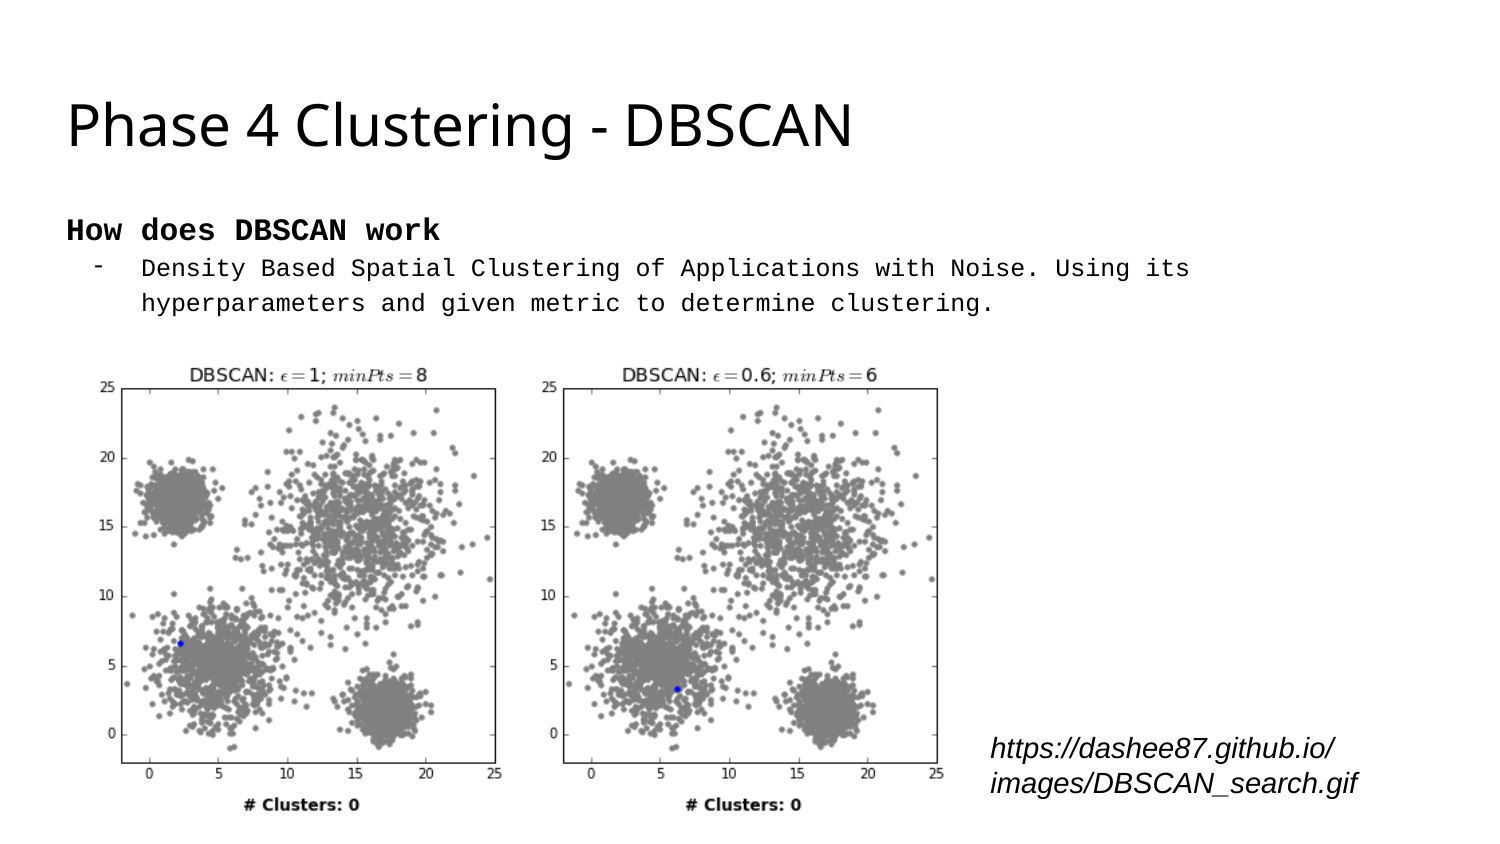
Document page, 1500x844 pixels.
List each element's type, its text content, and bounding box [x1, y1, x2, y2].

list How does DBSCAN work Density Based Spatial Clustering of Applications with Noise. Using its hyperparameters and given metric to determine clustering. [51, 189, 1365, 422]
picture [60, 340, 985, 823]
title Phase 4 Clustering - DBSCAN [51, 72, 1449, 167]
text_box https://dashee87.github.io/images/DBSCAN_search.gif [989, 714, 1458, 787]
